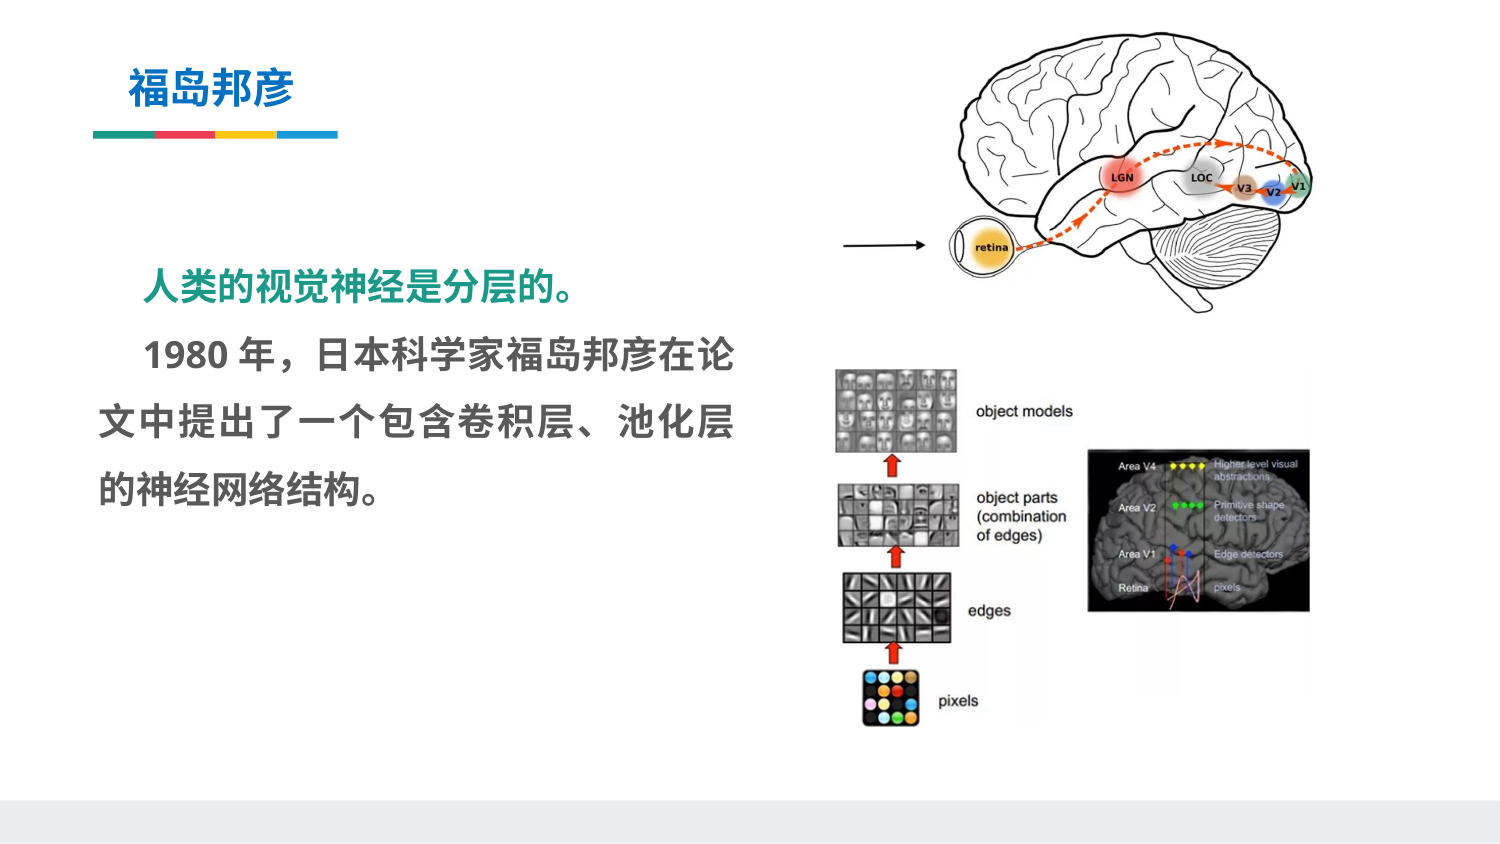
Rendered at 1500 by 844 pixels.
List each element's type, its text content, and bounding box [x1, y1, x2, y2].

text_box 人类的视觉神经是分层的。 1980年，日本科学家福岛邦彦在论文中提出了一个包含卷积层、池化层的神经网络结构。 [84, 233, 750, 519]
text_box 福岛邦彦 [113, 46, 333, 126]
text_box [829, 367, 1326, 733]
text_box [802, 7, 1341, 324]
